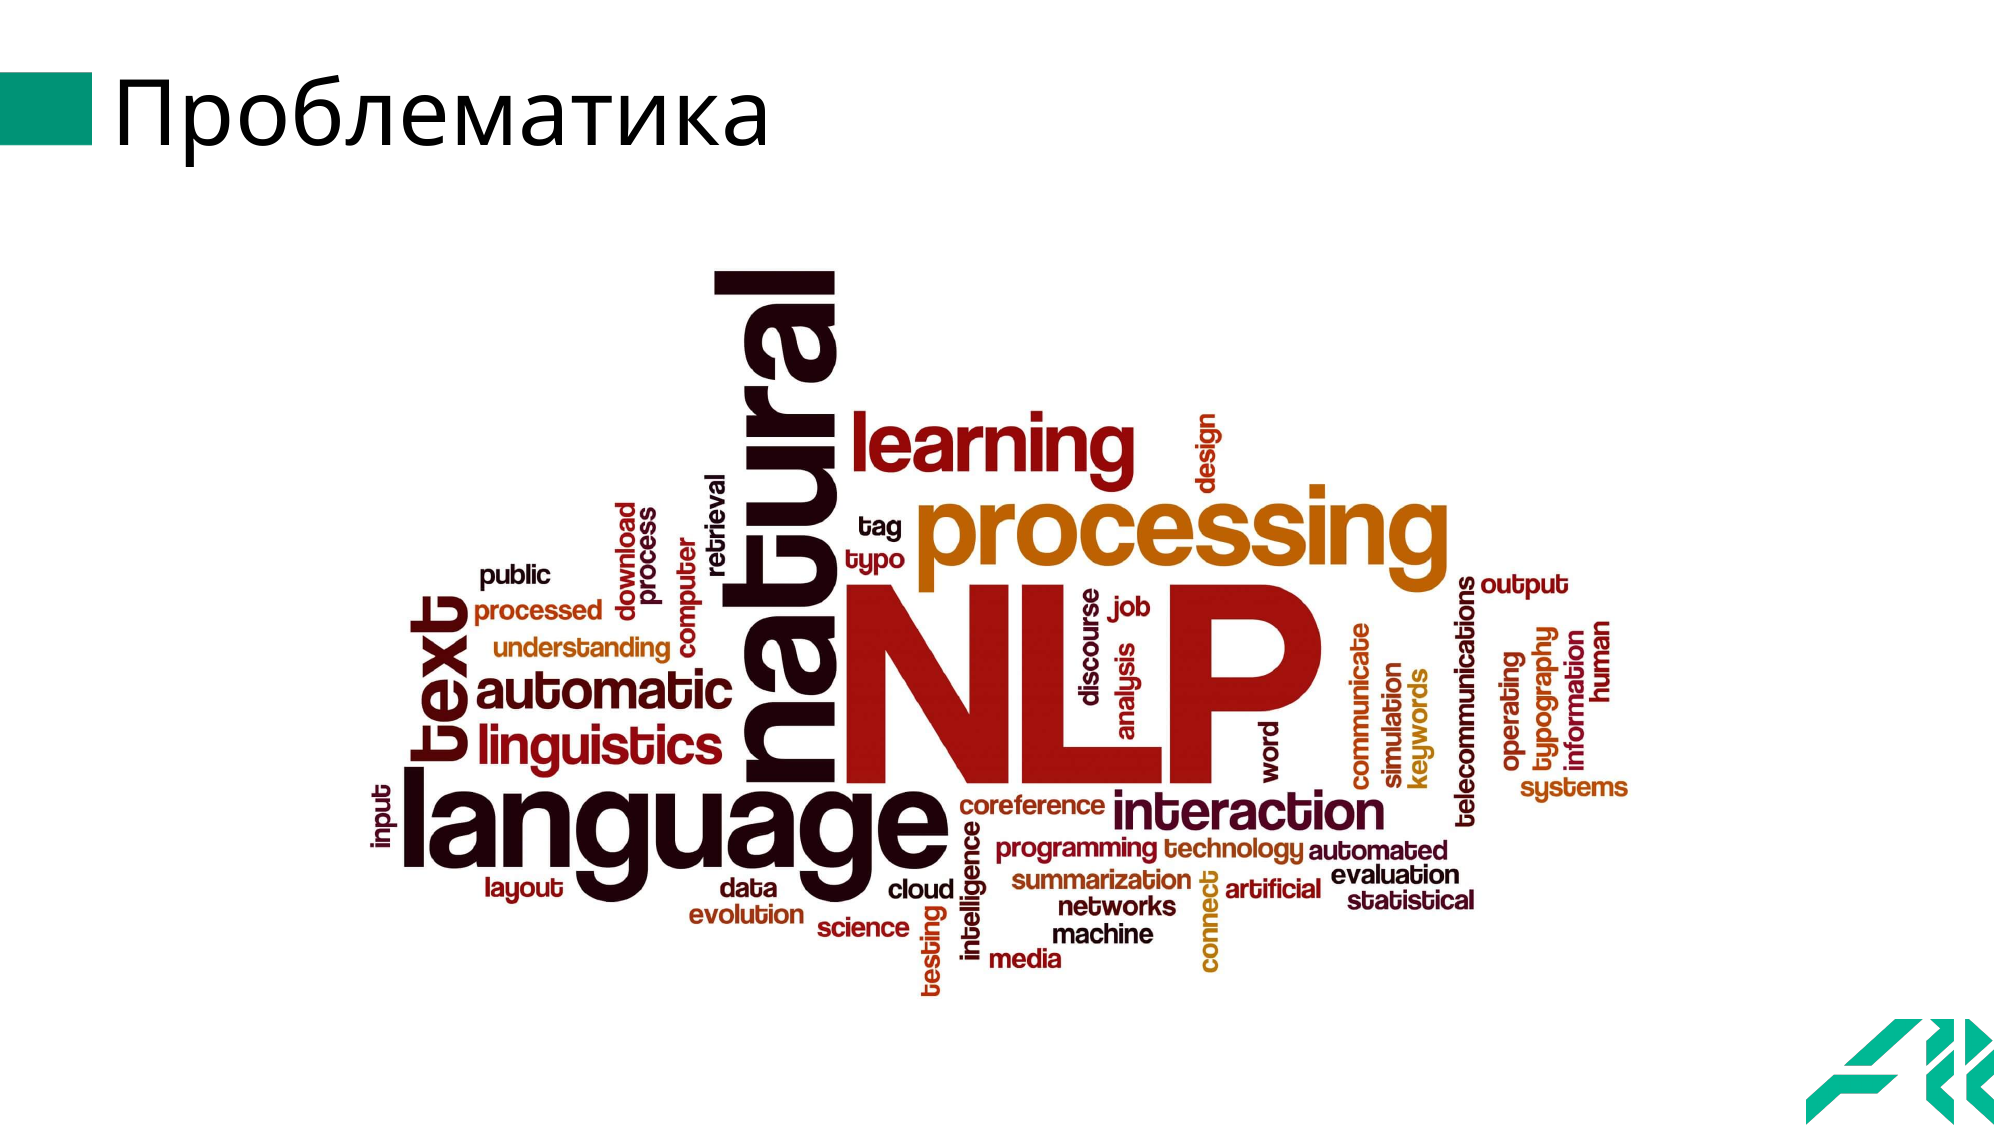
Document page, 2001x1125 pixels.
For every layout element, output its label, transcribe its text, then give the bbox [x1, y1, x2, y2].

title Проблематика [91, 46, 1956, 172]
picture [336, 192, 1664, 1079]
picture [0, 42, 93, 147]
picture [1806, 1019, 1995, 1125]
